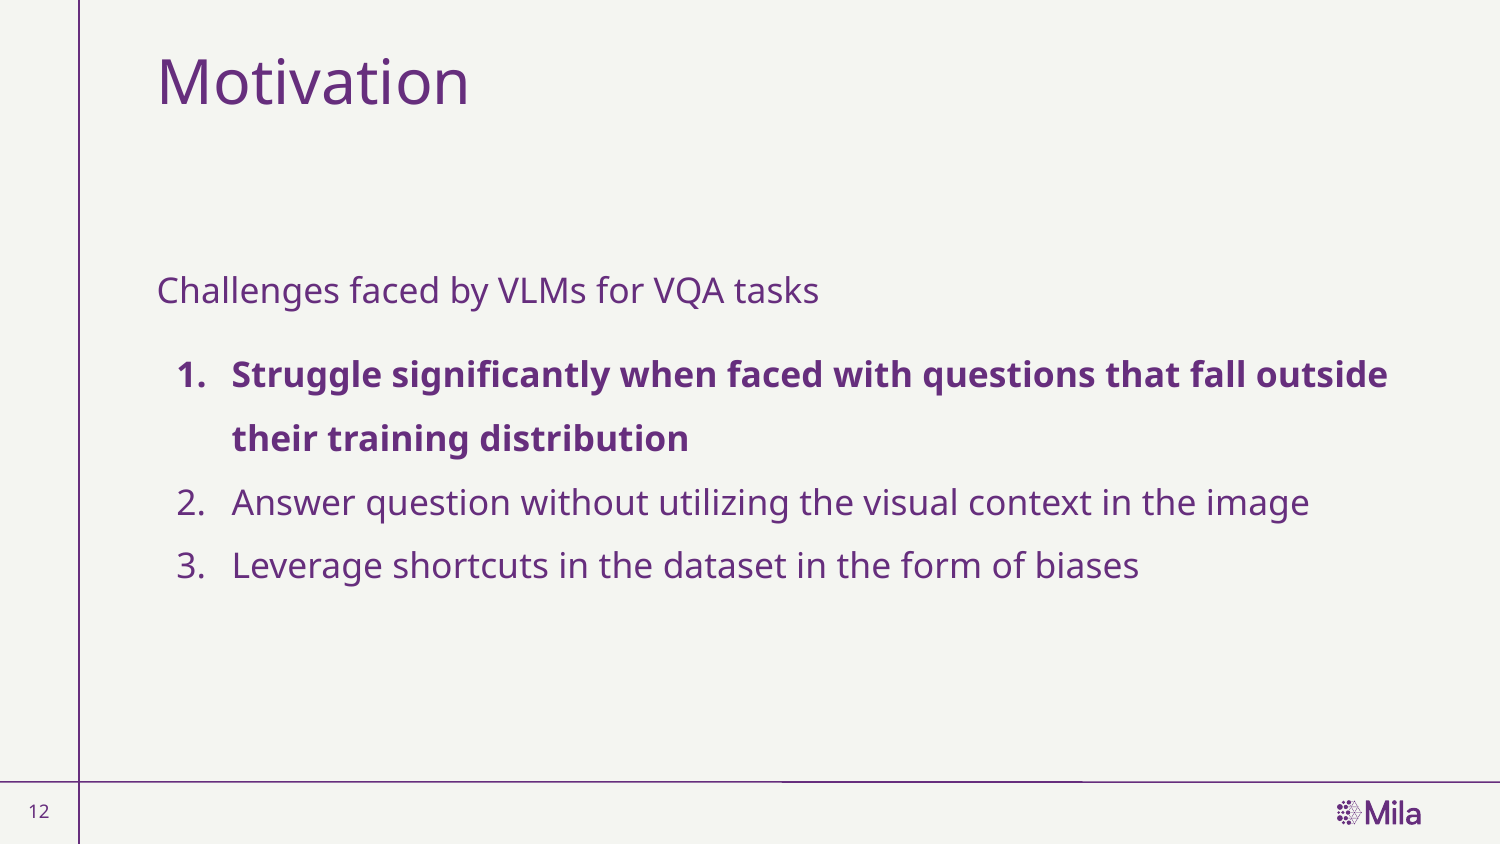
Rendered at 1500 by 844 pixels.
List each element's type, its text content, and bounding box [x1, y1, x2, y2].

list Challenges faced by VLMs for VQA tasks Struggle significantly when faced with questions that fall outside their training distribution Answer question without utilizing the visual context in the image Leverage shortcuts in the dataset in the form of biases [141, 246, 1437, 751]
title Motivation [141, 35, 1437, 207]
slide_number ‹#› [0, 781, 78, 844]
